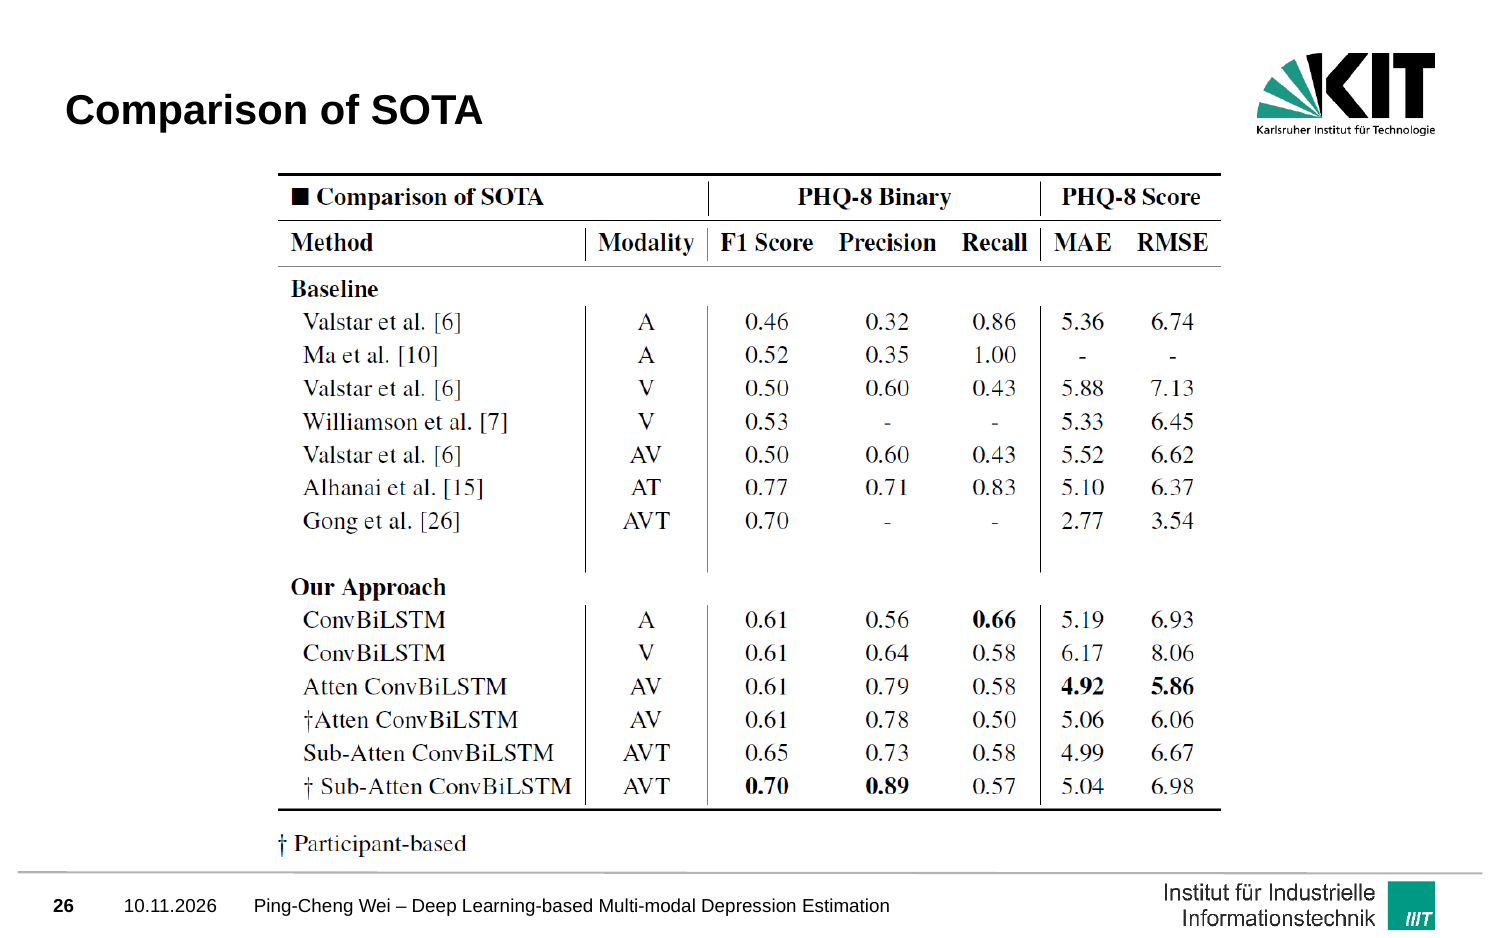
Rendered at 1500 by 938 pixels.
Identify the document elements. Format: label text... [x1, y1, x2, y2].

picture [1257, 53, 1435, 136]
title Comparison of SOTA [64, 56, 1199, 133]
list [273, 167, 1228, 865]
picture [1162, 879, 1435, 931]
